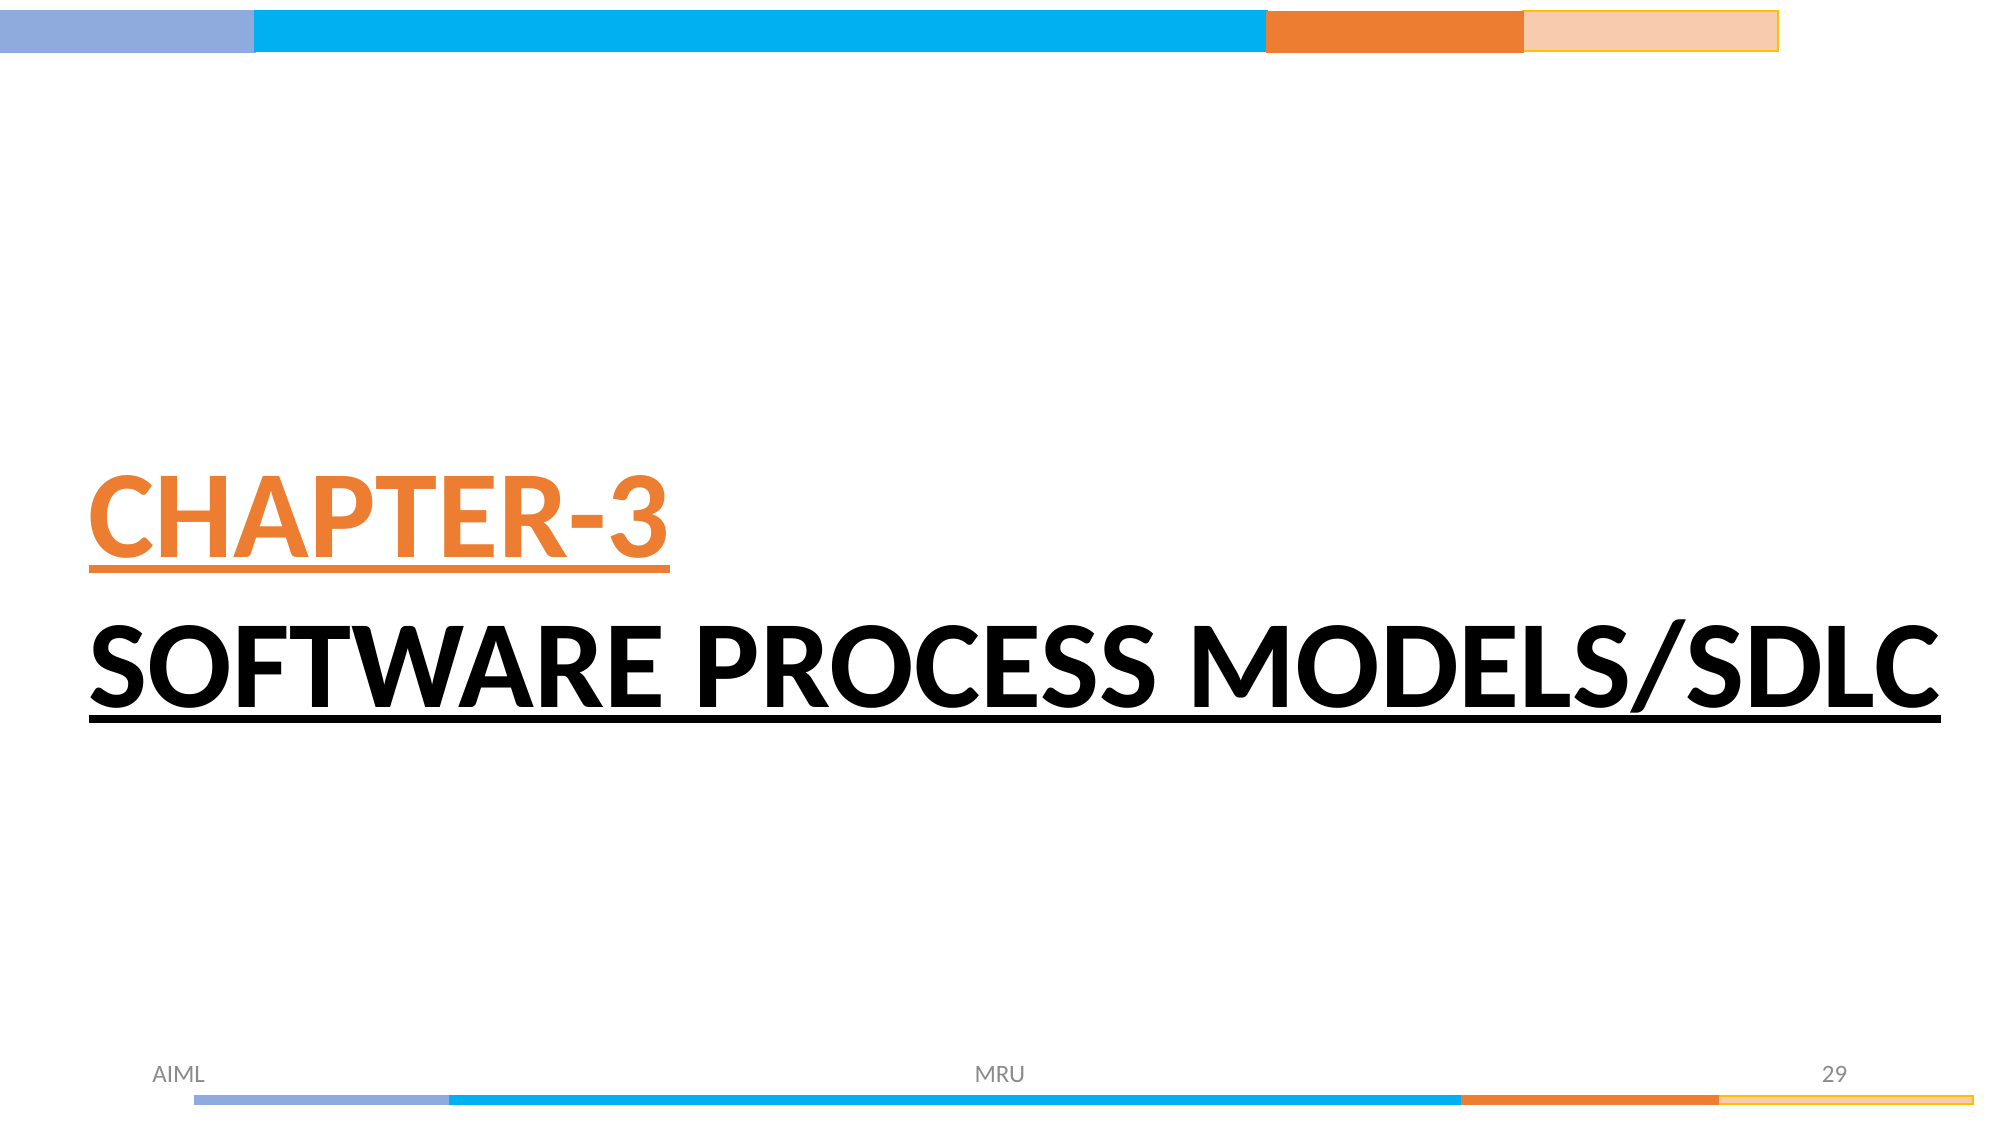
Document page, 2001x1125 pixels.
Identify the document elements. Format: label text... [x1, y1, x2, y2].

text_box CHAPTER-3 SOFTWARE PROCESS MODELS/SDLC [73, 424, 1956, 785]
footer MRU [662, 1042, 1338, 1103]
slide_number AIML [137, 1042, 588, 1103]
slide_number 29 [1412, 1042, 1863, 1103]
